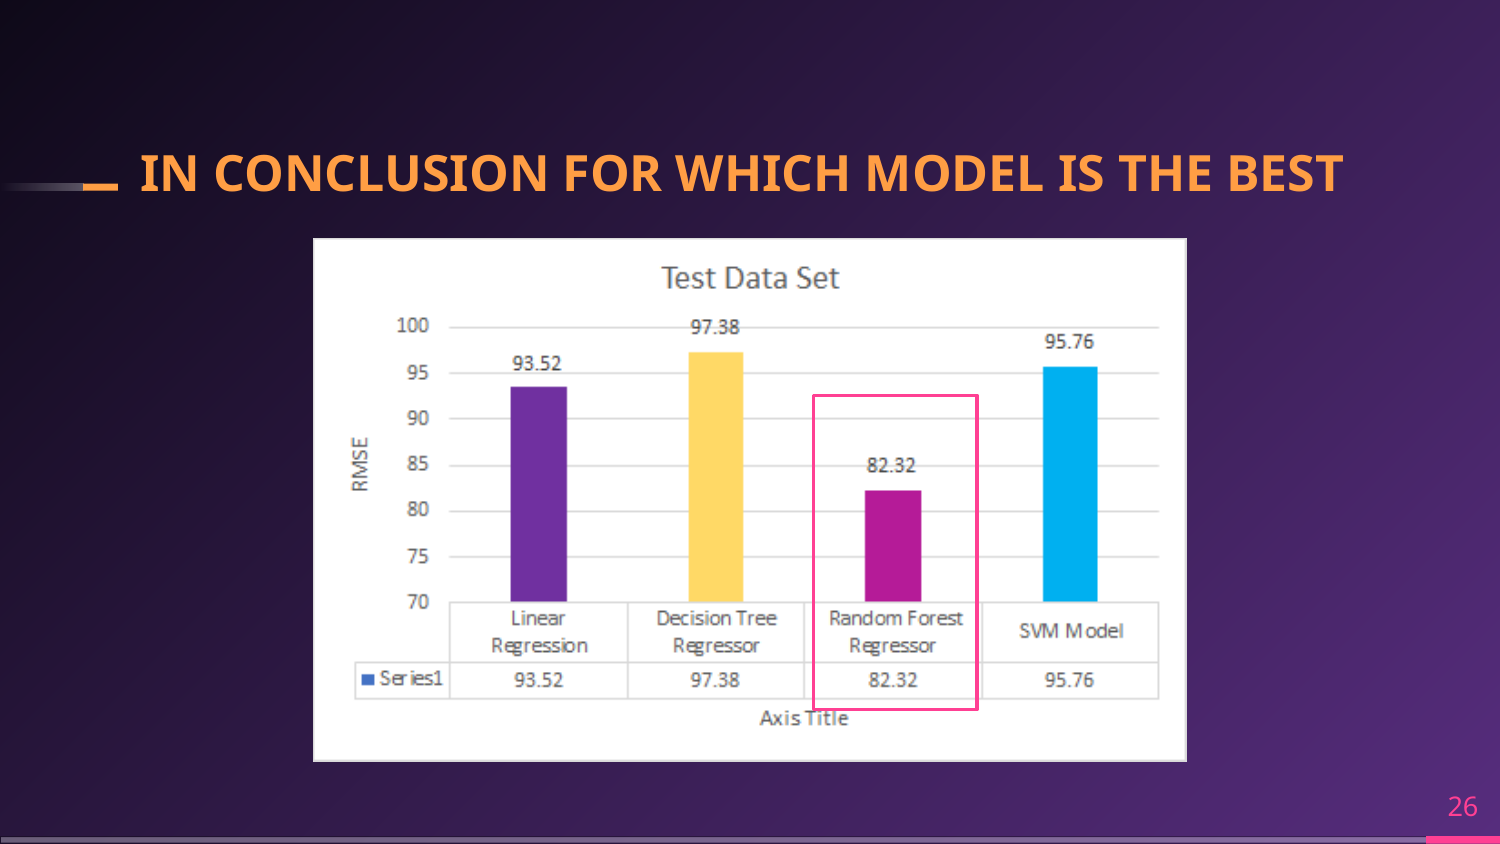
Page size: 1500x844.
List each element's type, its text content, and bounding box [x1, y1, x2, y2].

title IN CONCLUSION FOR WHICH MODEL IS THE BEST [140, 137, 1350, 203]
slide_number ‹#› [1426, 779, 1500, 837]
picture [312, 238, 1188, 763]
